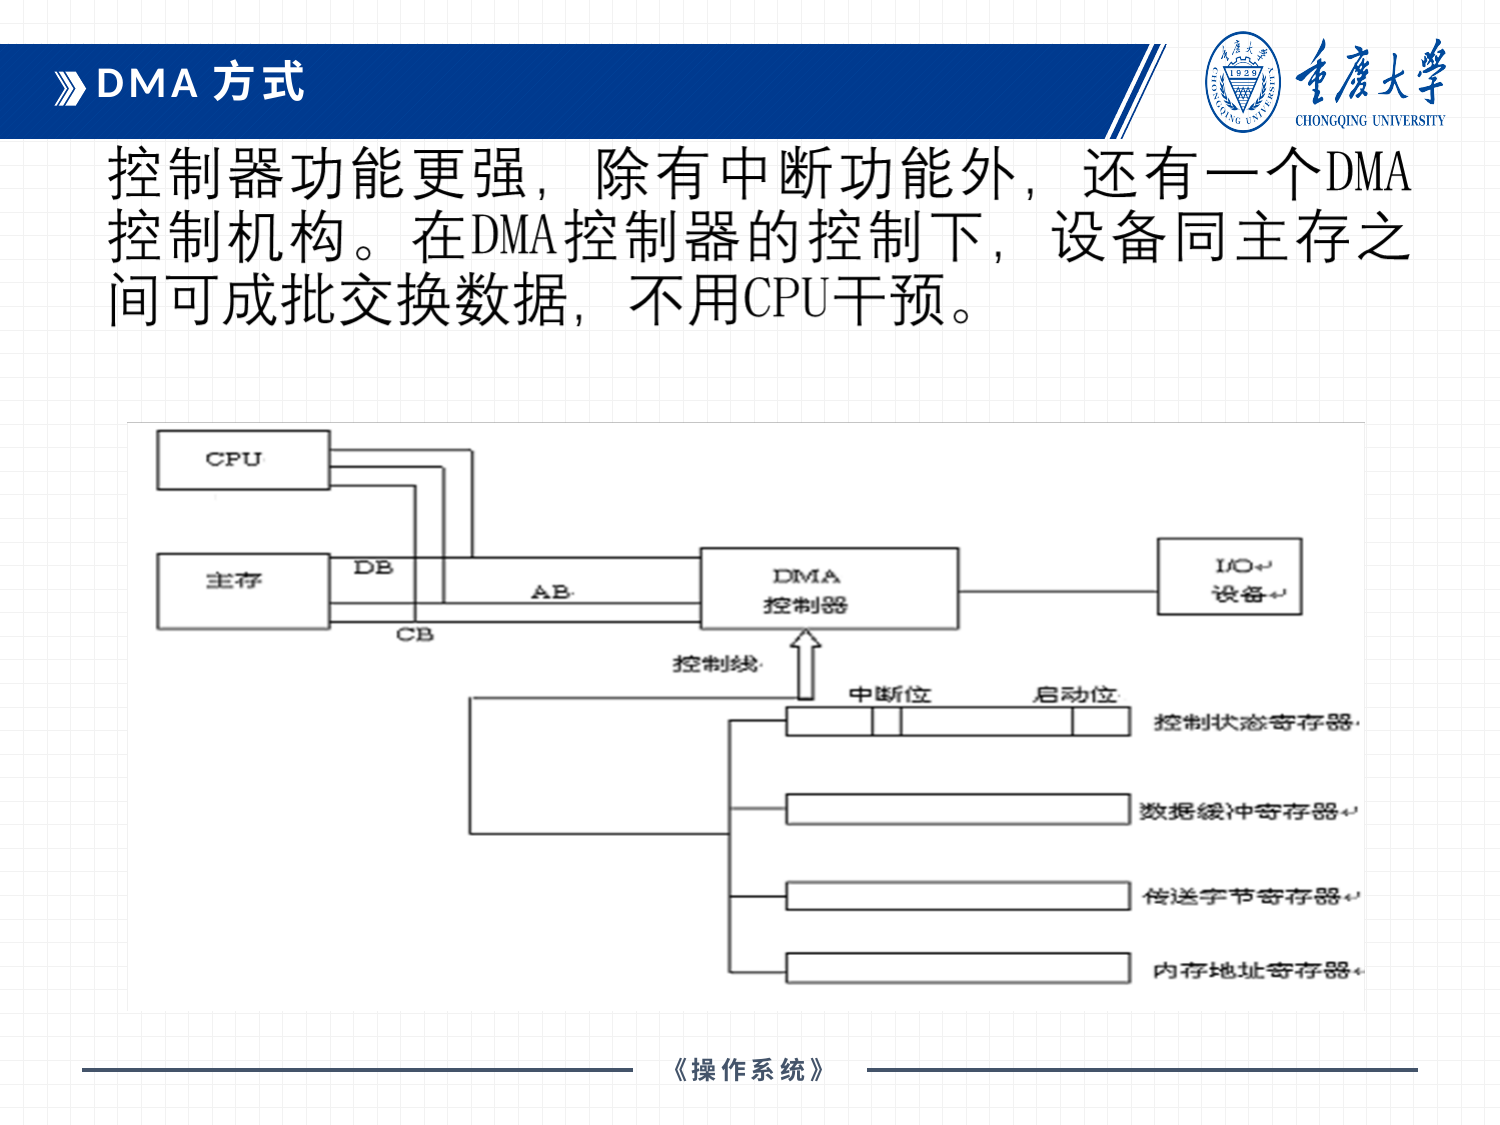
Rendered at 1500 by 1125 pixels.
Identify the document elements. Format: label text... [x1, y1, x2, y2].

list DMA方式 [81, 51, 1017, 113]
picture [52, 31, 1448, 1012]
